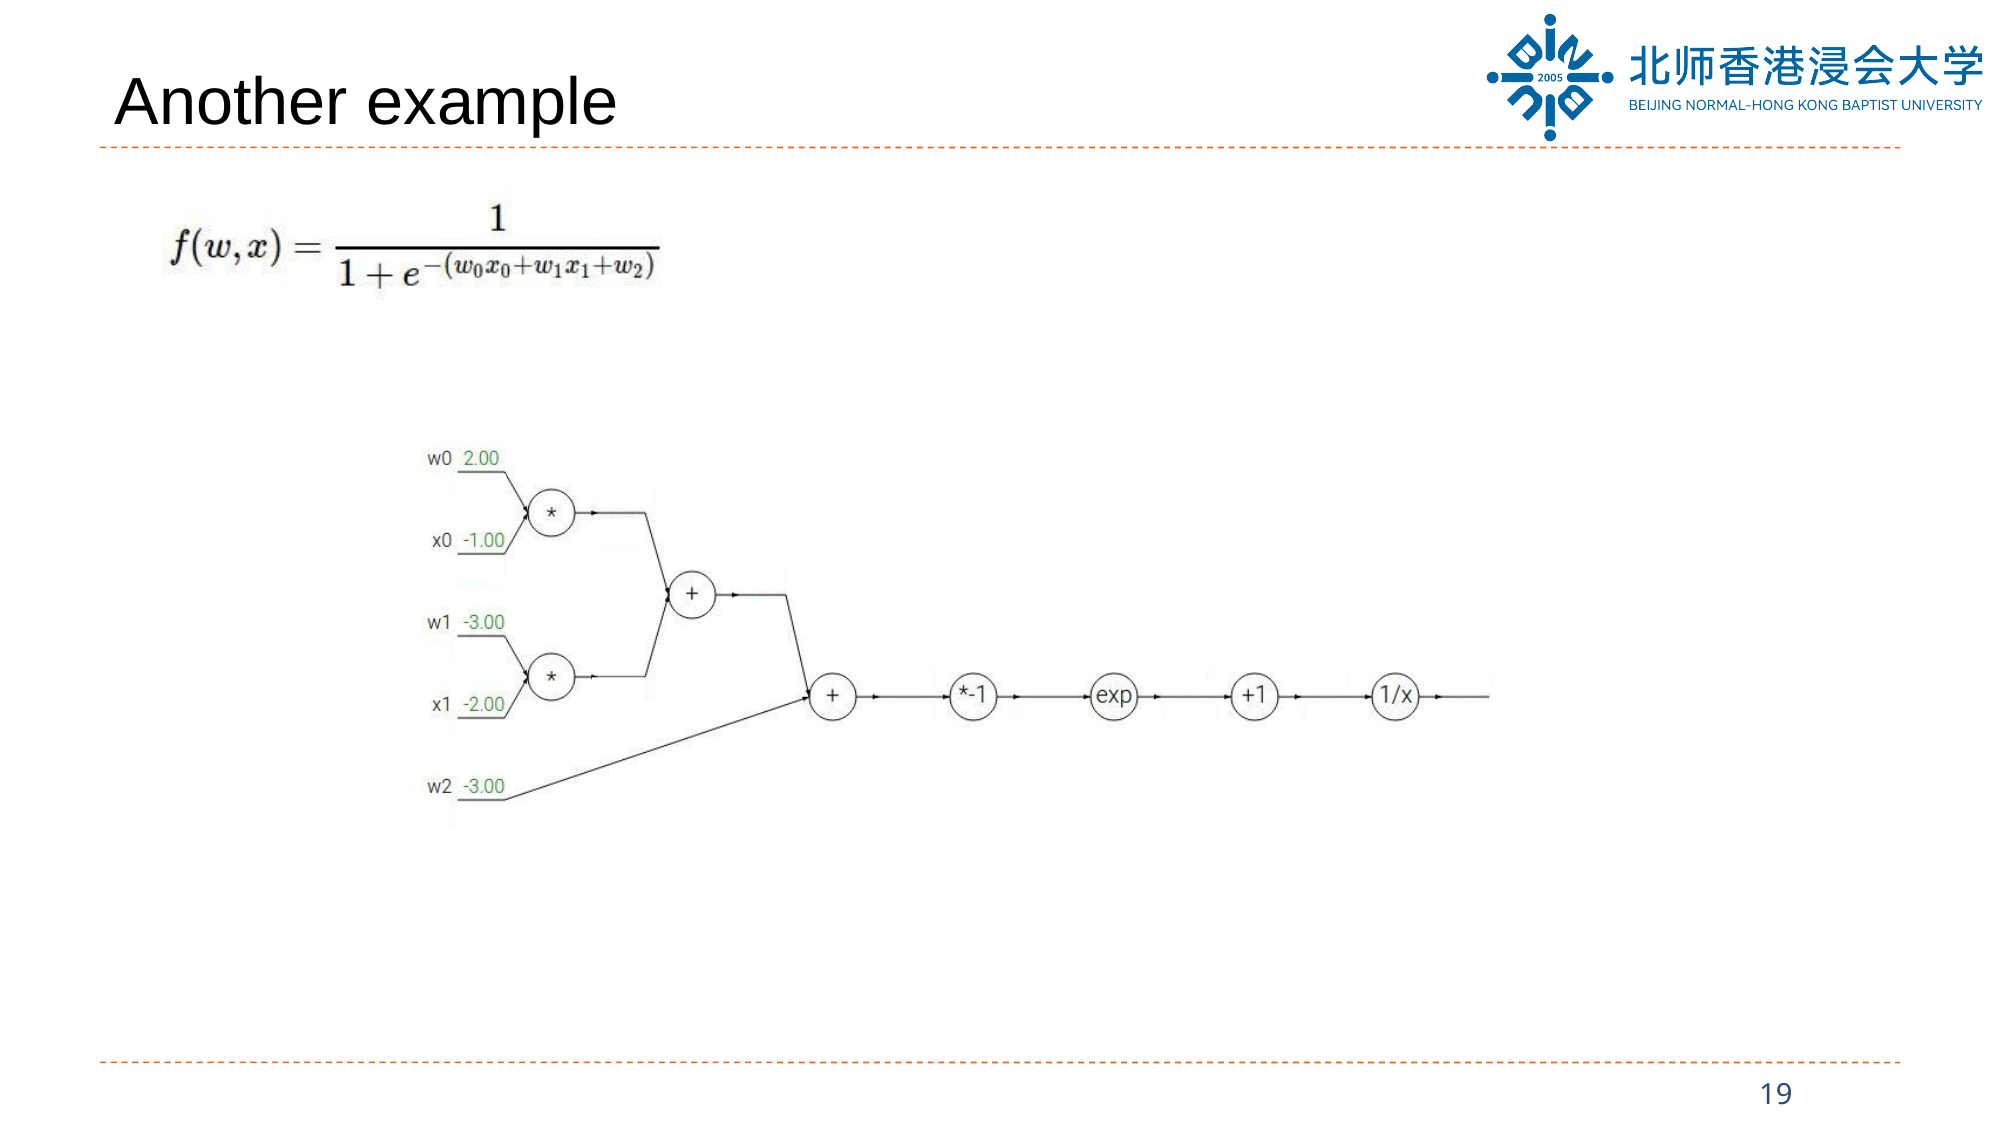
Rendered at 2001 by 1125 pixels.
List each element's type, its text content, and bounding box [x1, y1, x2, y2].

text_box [412, 437, 1494, 830]
picture [162, 187, 663, 301]
picture [1469, 0, 2000, 156]
title Another example [99, 24, 1900, 146]
